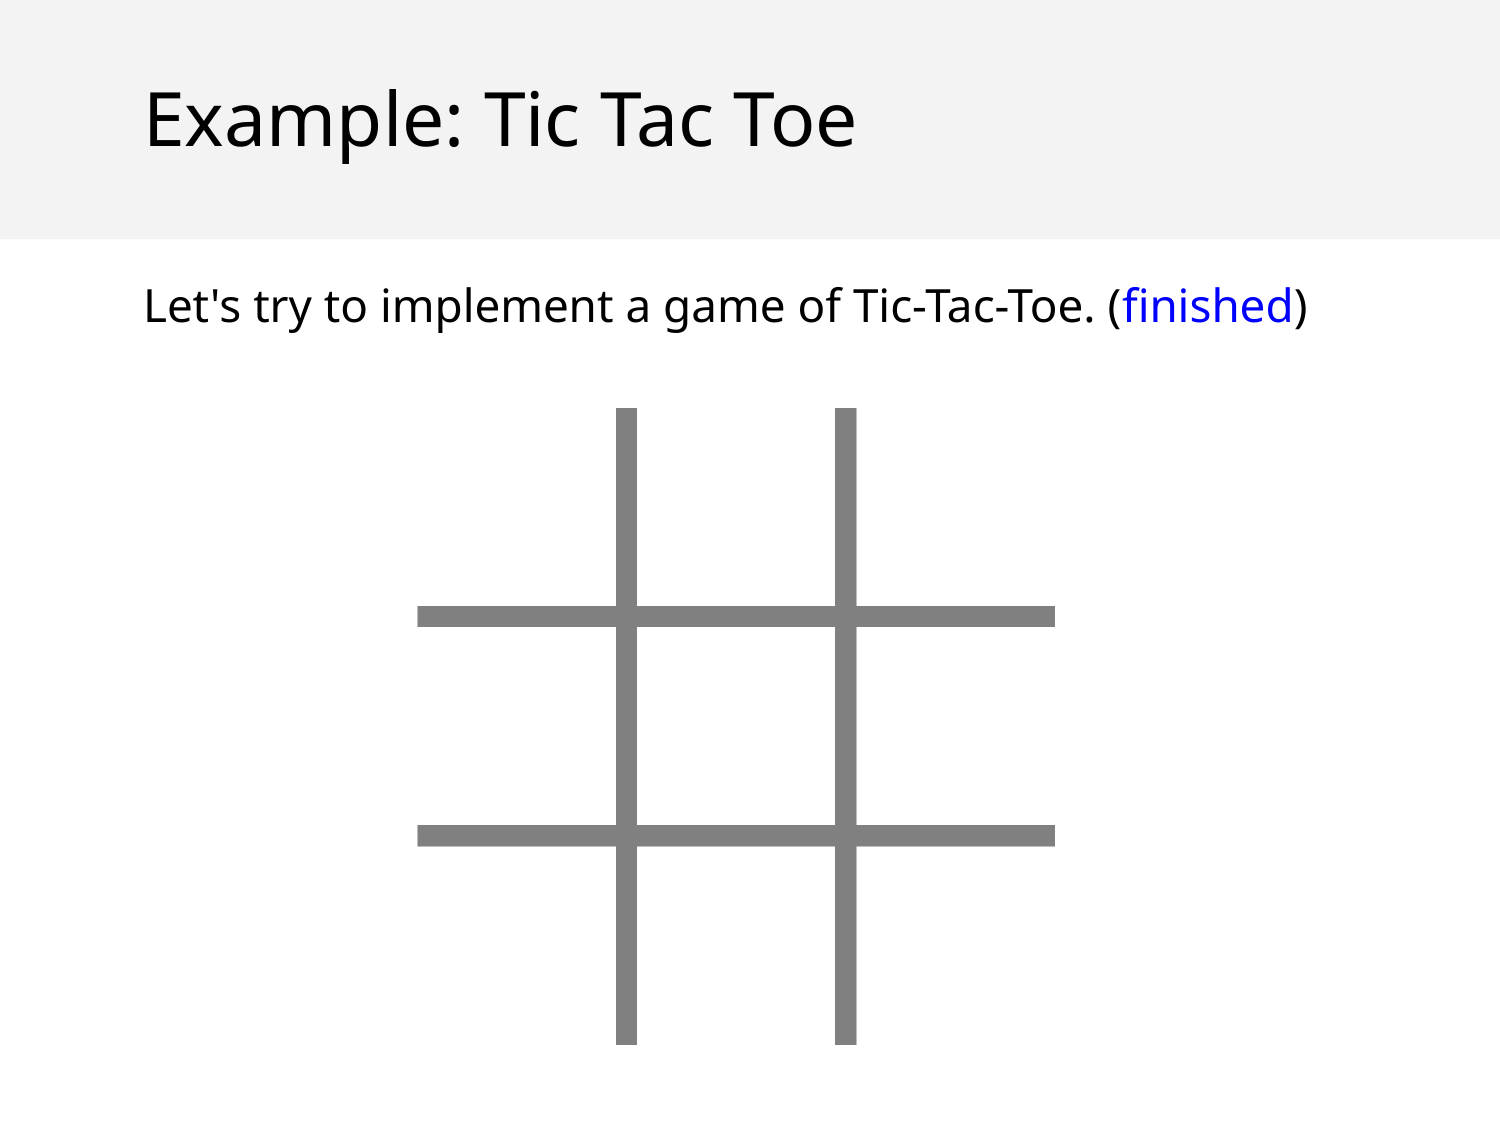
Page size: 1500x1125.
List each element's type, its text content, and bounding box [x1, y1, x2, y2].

text_box Let's try to implement a game of Tic-Tac-Toe. (finished) [128, 261, 1333, 402]
text_box Example: Tic Tac Toe [128, 56, 1372, 183]
picture [410, 382, 1090, 1085]
